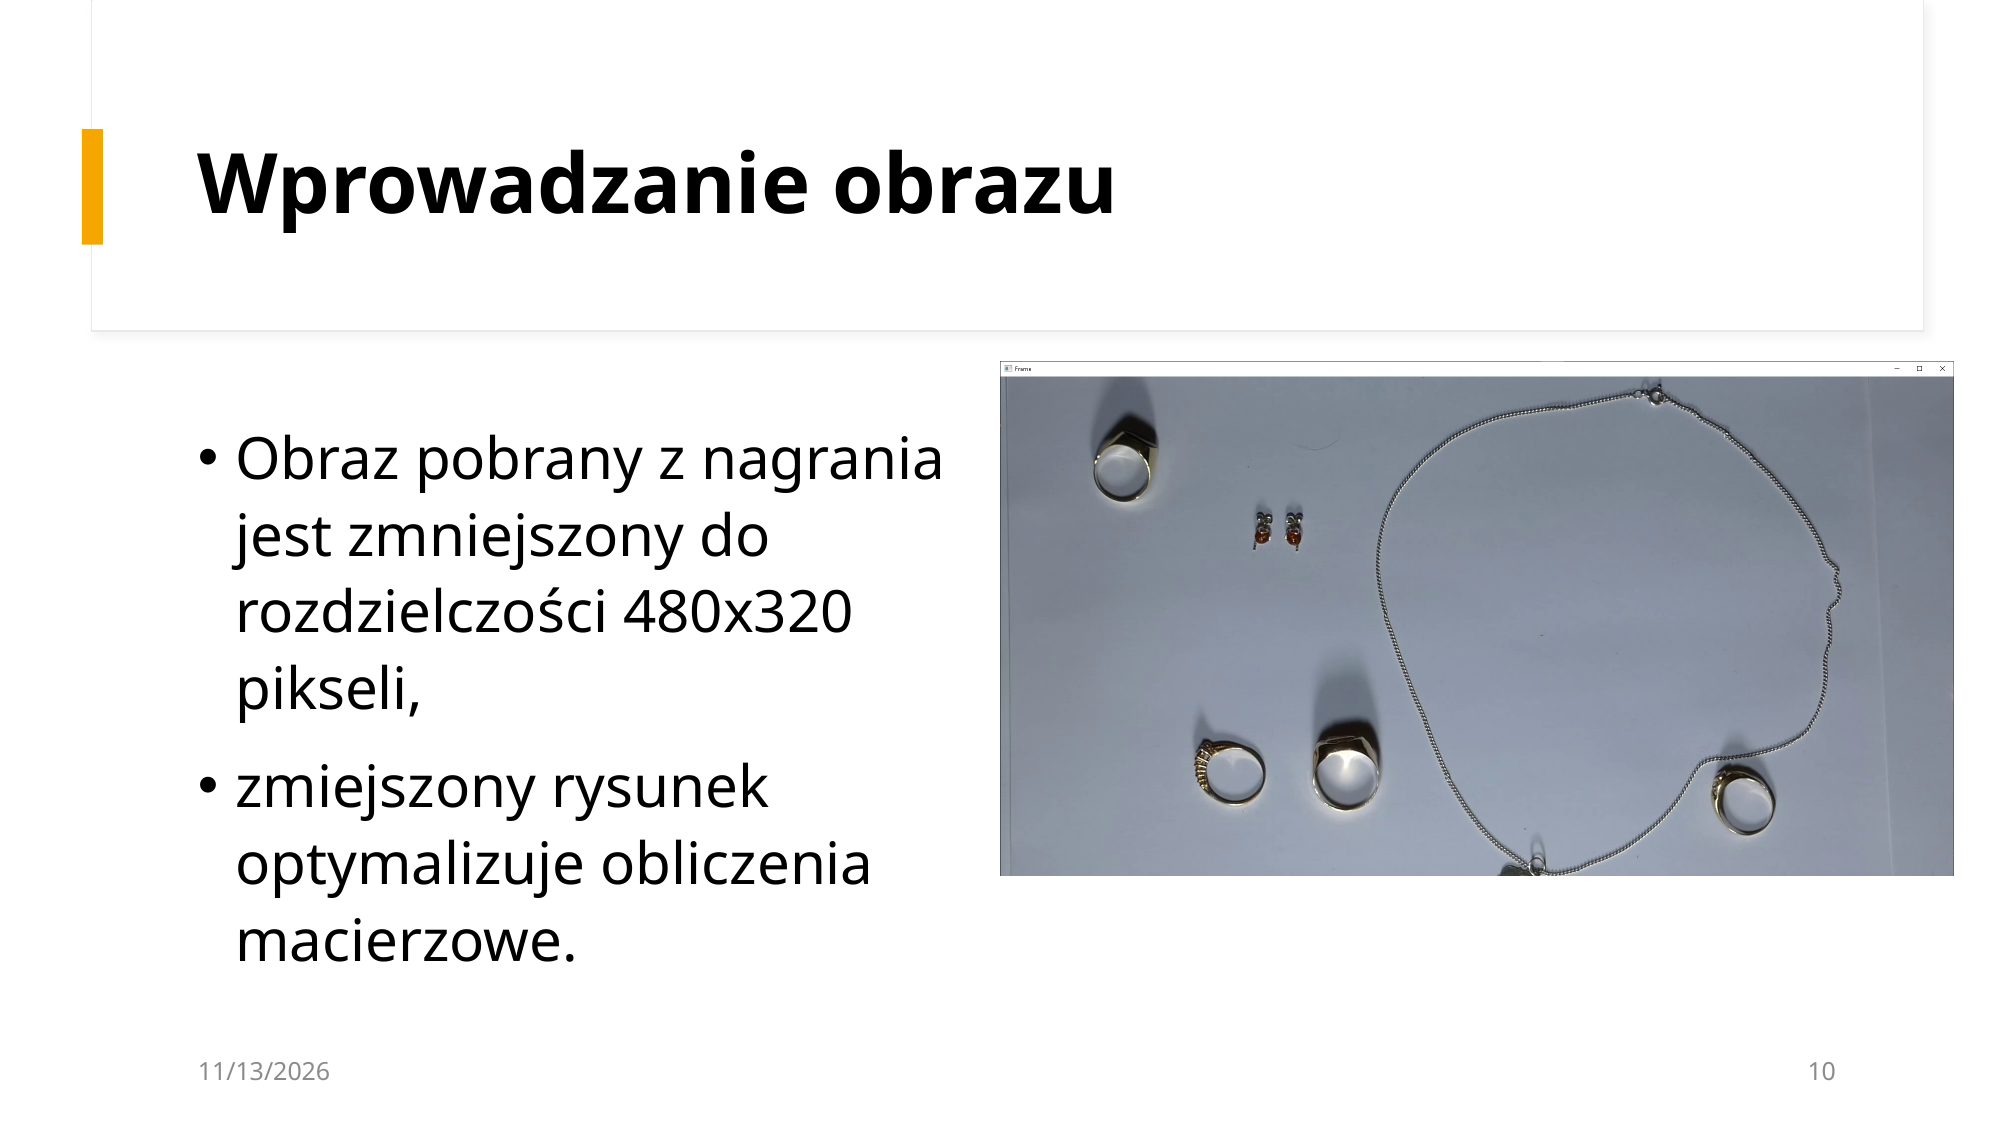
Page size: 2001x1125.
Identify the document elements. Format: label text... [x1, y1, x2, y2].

title Wprowadzanie obrazu [183, 90, 1851, 284]
slide_number 10 [1401, 1042, 1851, 1103]
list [1000, 361, 1954, 876]
list Obraz pobrany z nagrania jest zmniejszony do rozdzielczości 480x320 pikseli, zmiejszony rysunek optymalizuje obliczenia macierzowe. [183, 406, 993, 1013]
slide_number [183, 1042, 633, 1103]
